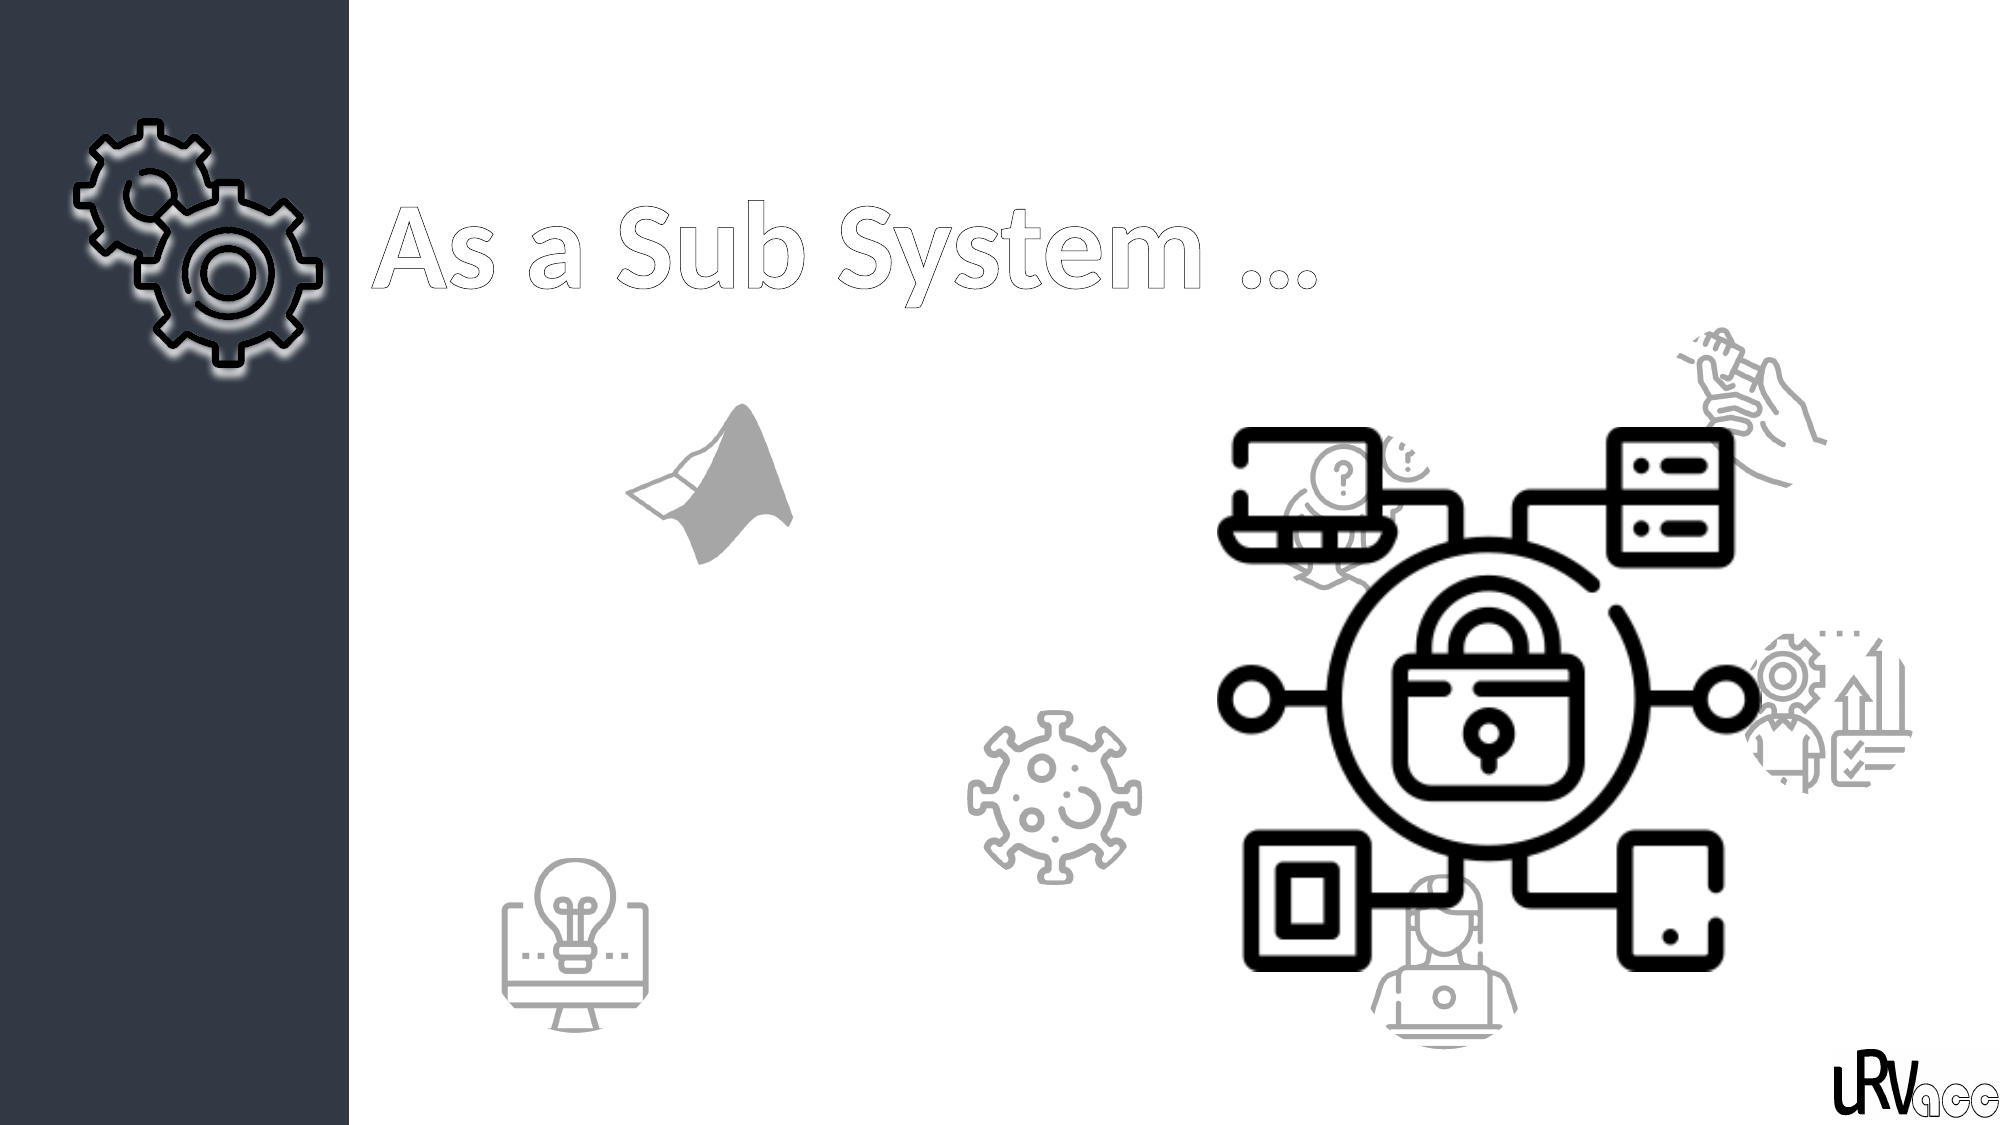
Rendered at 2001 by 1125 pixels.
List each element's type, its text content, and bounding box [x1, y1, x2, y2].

picture [73, 118, 323, 368]
text_box [0, 0, 349, 1125]
picture [1217, 427, 1762, 972]
text_box As a Sub System … [330, 155, 1551, 321]
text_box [486, 322, 1917, 1051]
text_box [1833, 1047, 2000, 1120]
